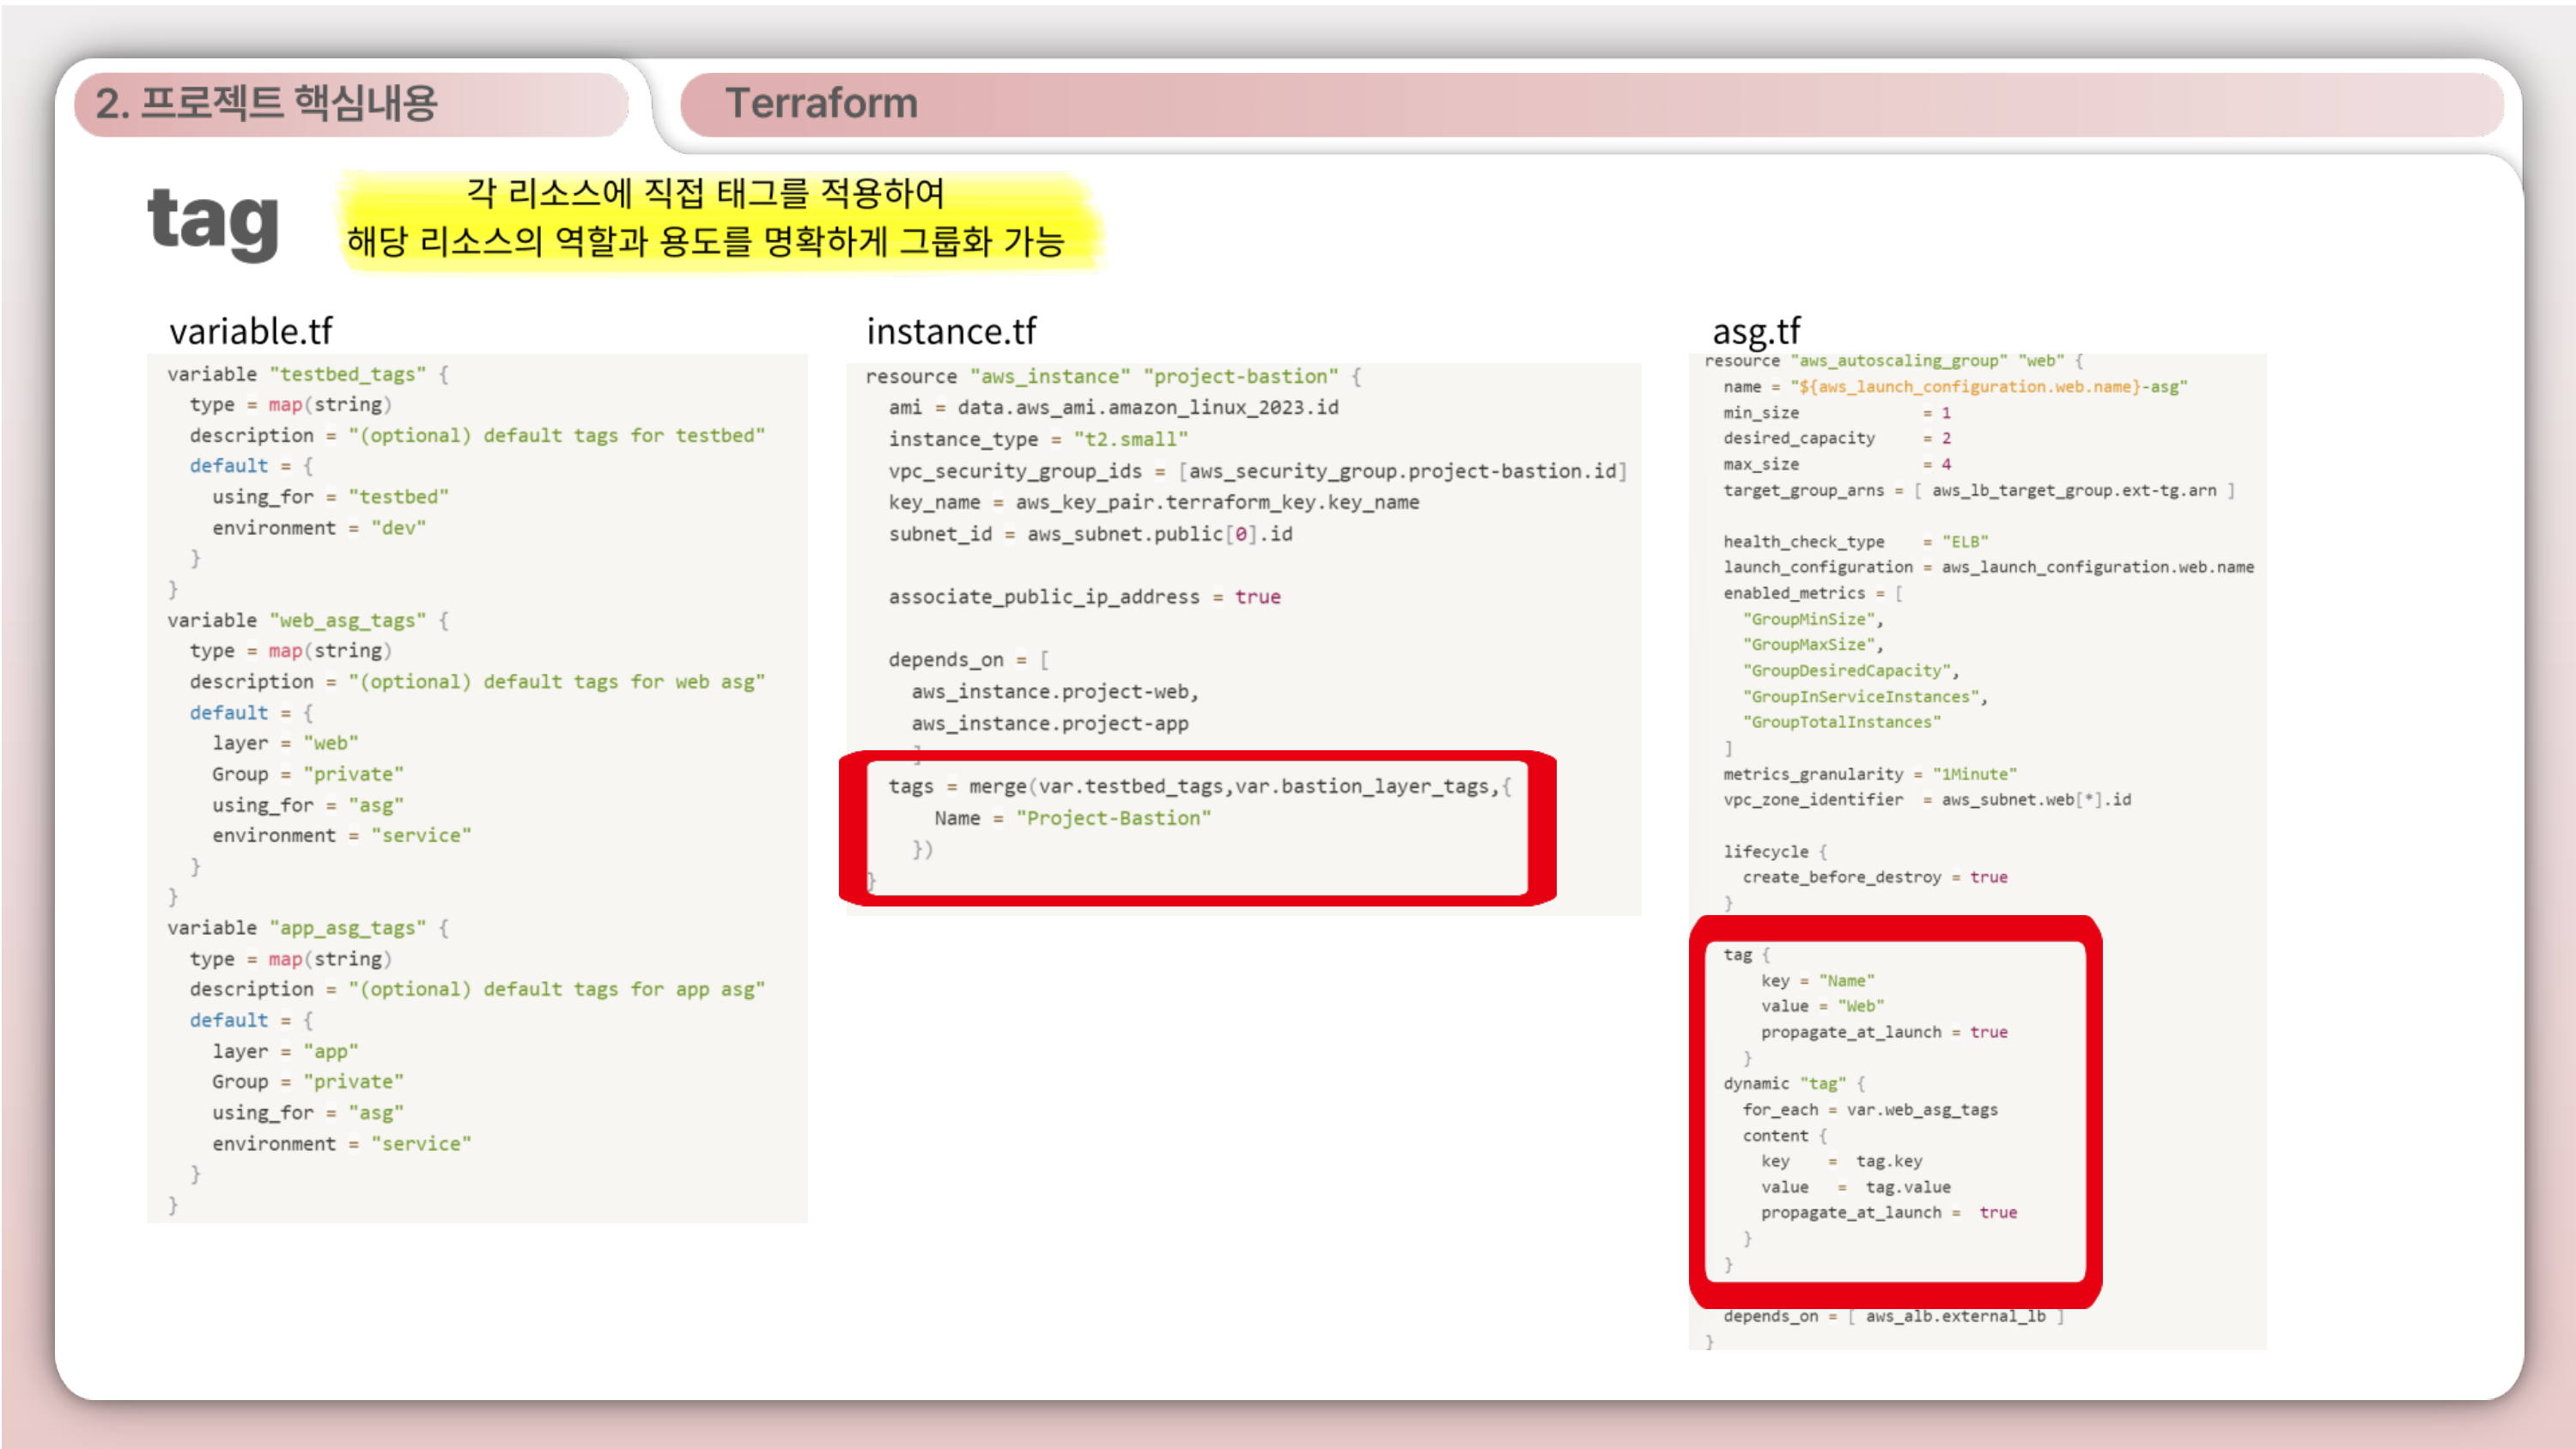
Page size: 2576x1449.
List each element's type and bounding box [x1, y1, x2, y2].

picture [1577, 285, 1897, 395]
text_box [1105, 168, 1109, 278]
text_box [1, 4, 2576, 1449]
picture [0, 0, 2576, 1449]
text_box [839, 750, 1557, 906]
text_box [147, 353, 808, 1223]
text_box [846, 362, 1643, 916]
picture [81, 57, 1100, 476]
text_box [1689, 915, 2103, 1309]
text_box [1689, 353, 2267, 1350]
